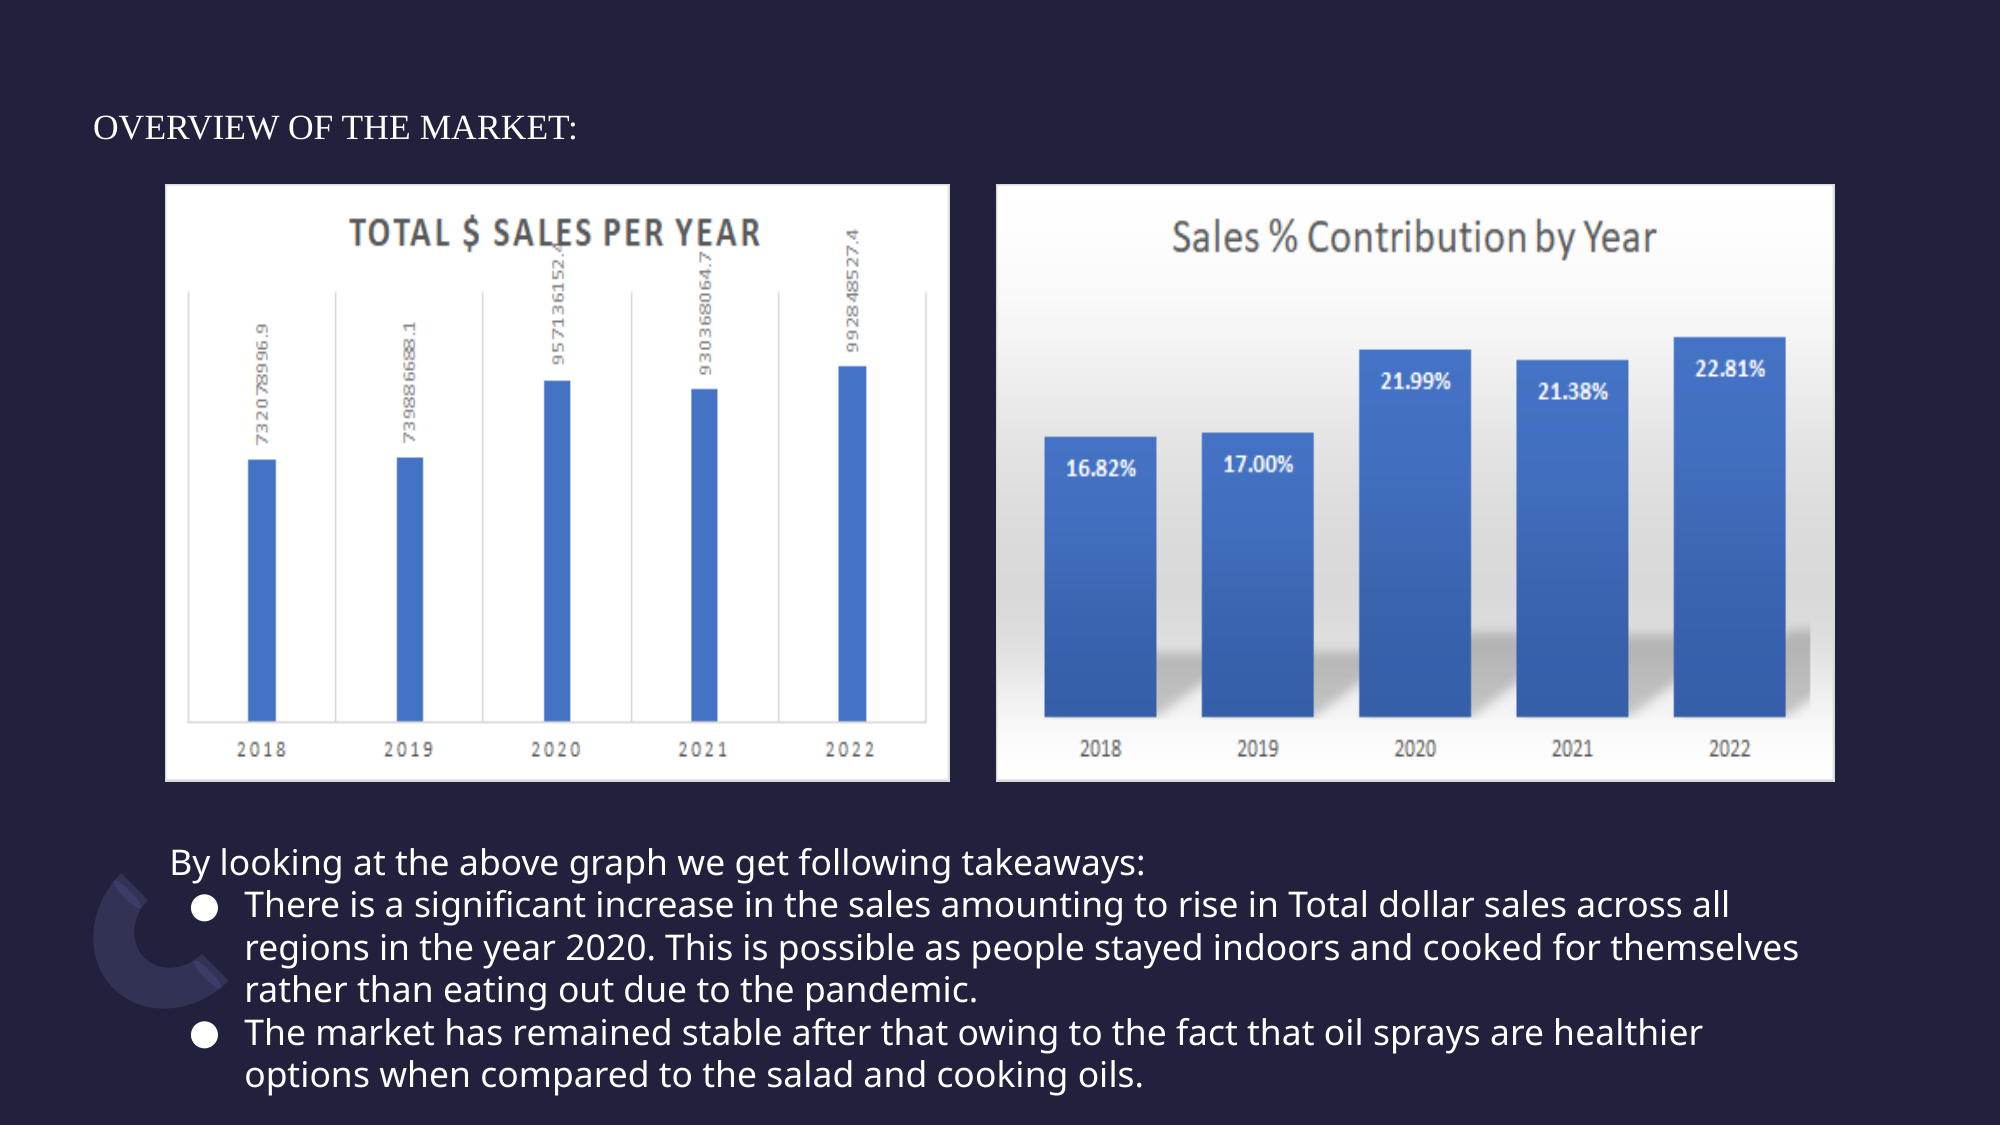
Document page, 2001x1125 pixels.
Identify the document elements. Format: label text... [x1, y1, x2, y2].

picture [164, 183, 950, 782]
text_box By looking at the above graph we get following takeaways: There is a significant increase in the sales amounting to rise in Total dollar sales across all regions in the year 2020. This is possible as people stayed indoors and cooked for themselves rather than eating out due to the pandemic. The market has remained stable after that owing to the fact that oil sprays are healthier options when compared to the salad and cooking oils. [154, 824, 1835, 1110]
picture [995, 183, 1836, 782]
text_box OVERVIEW OF THE MARKET: [78, 89, 1922, 162]
